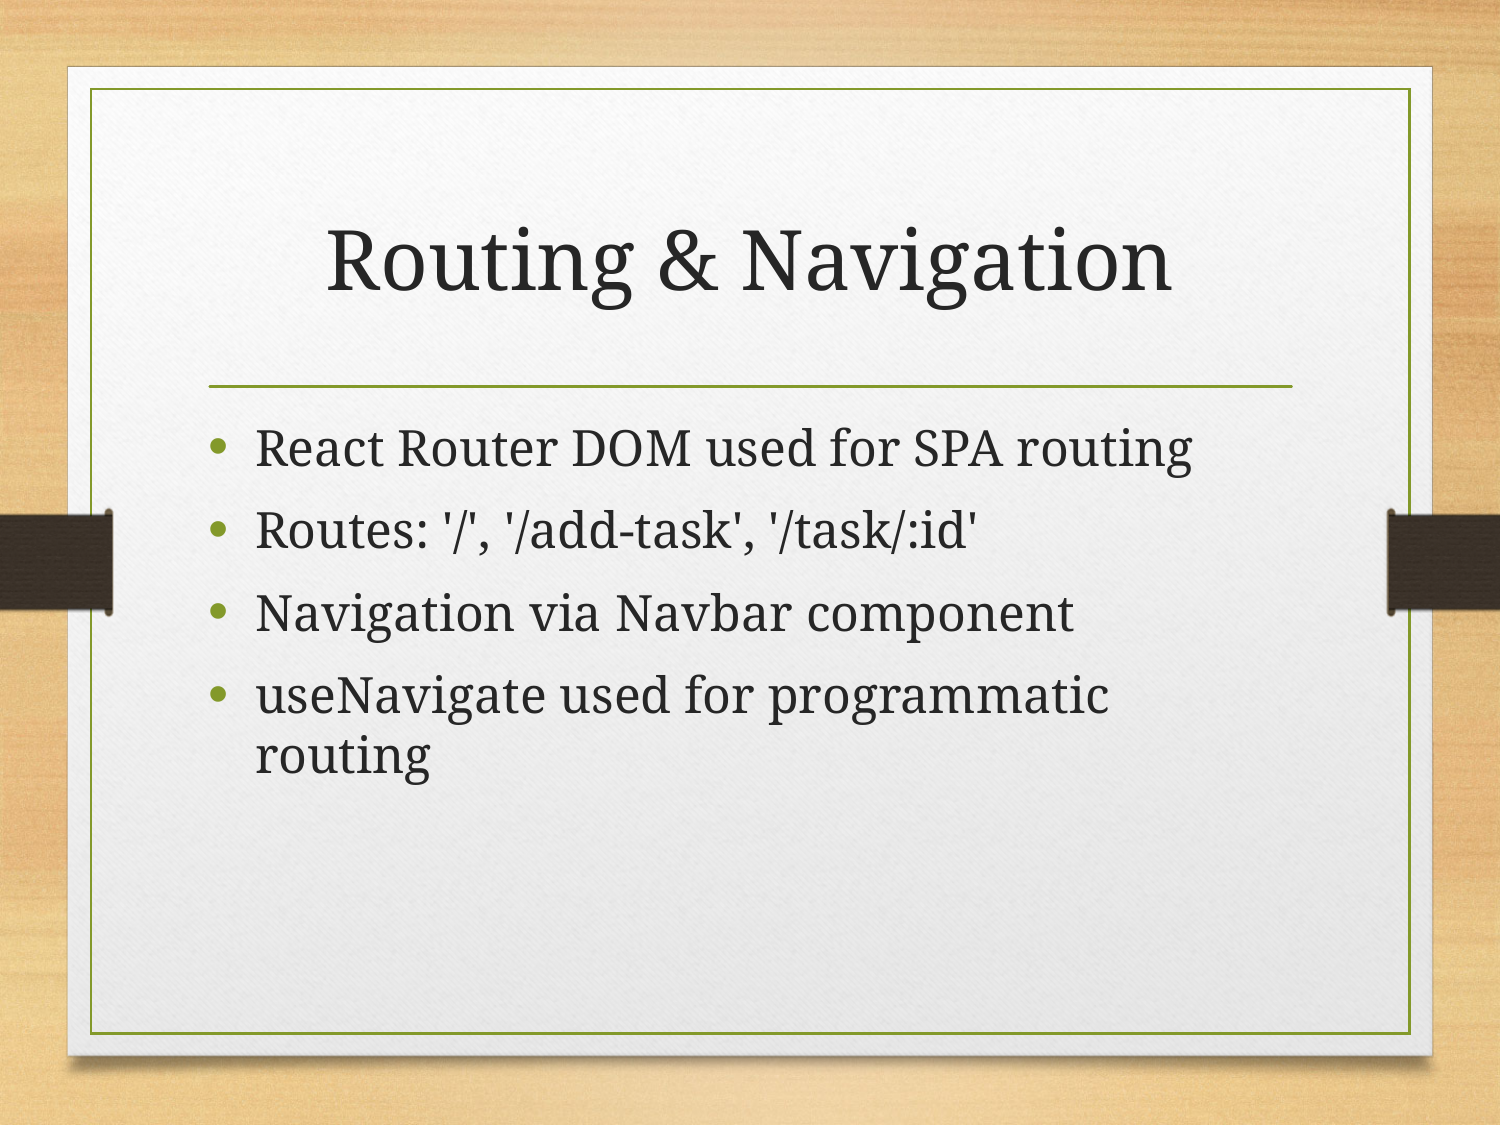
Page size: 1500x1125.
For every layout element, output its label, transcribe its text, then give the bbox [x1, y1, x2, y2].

picture [0, 0, 1500, 1125]
list React Router DOM used for SPA routing Routes: '/', '/add-task', '/task/:id' Navigation via Navbar component useNavigate used for programmatic routing [193, 408, 1309, 974]
title Routing & Navigation [193, 150, 1309, 365]
